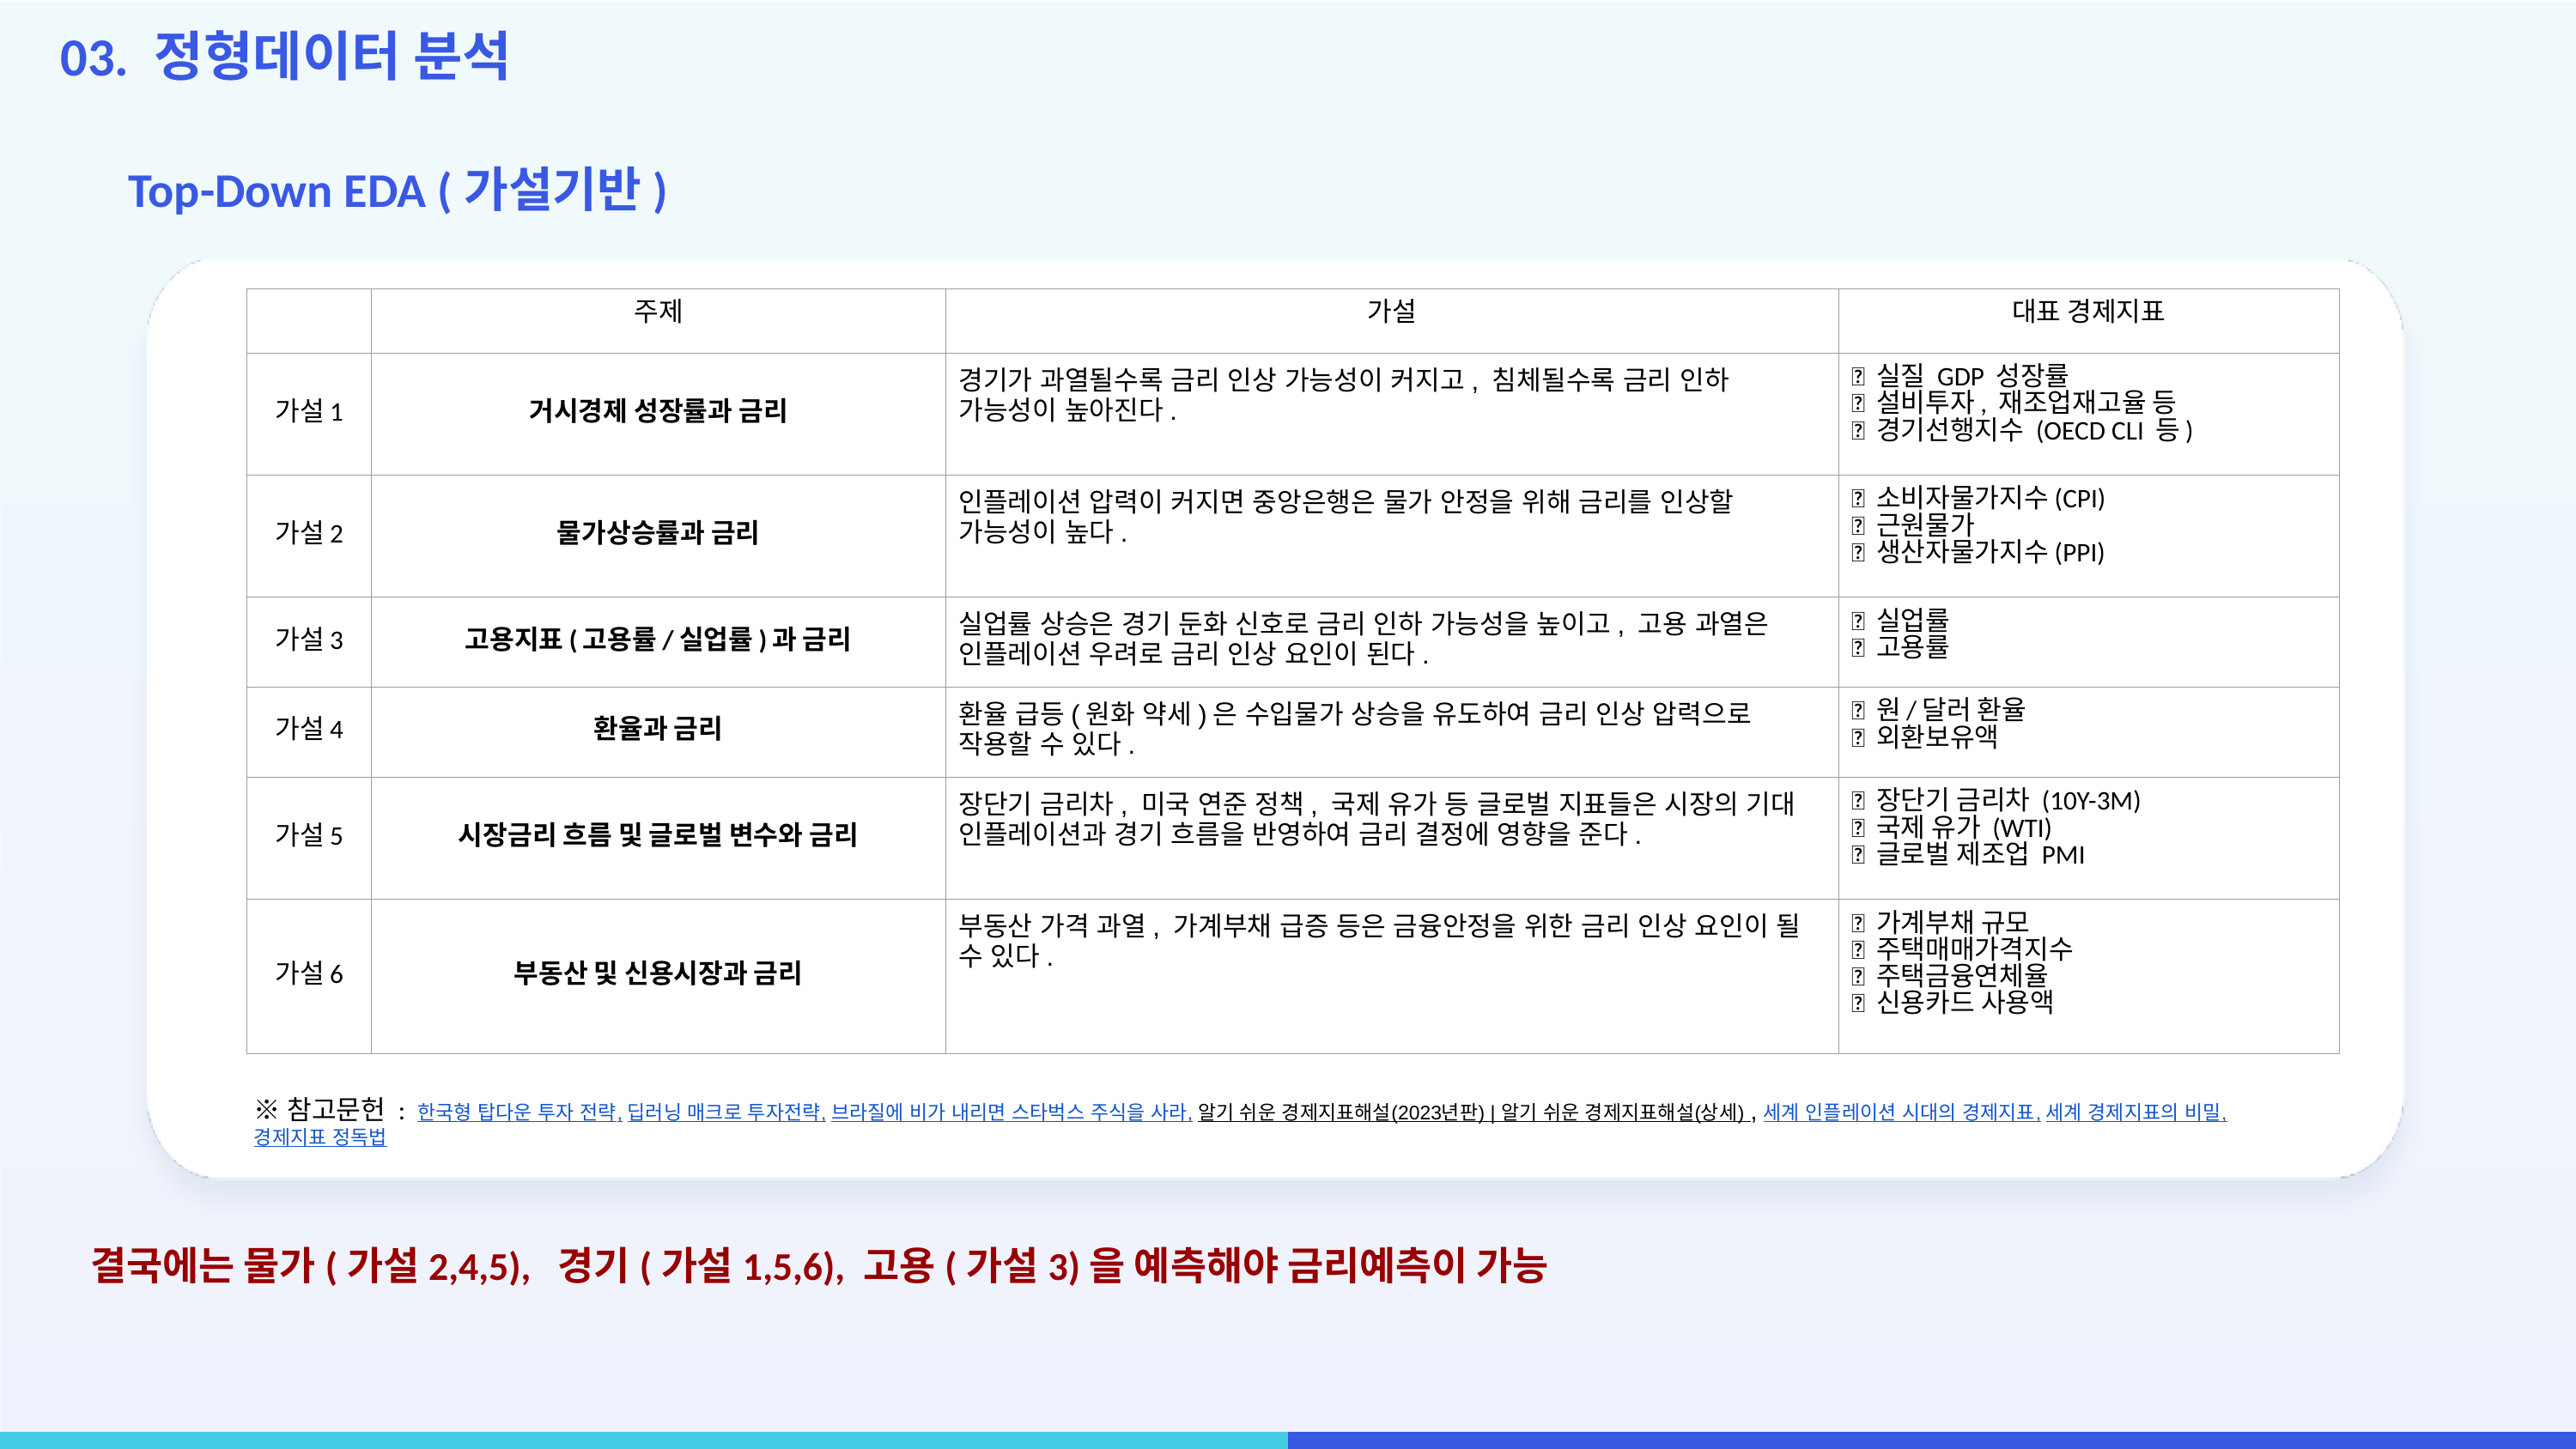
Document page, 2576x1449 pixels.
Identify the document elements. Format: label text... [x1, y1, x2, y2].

text_box 03. 정형데이터 분석 [35, 0, 556, 100]
text_box Top-Down EDA (가설기반) [128, 152, 556, 227]
list 결국에는 물가(가설2,4,5), 경기(가설1,5,6), 고용(가설3)을 예측해야 금리예측이 가능 [77, 1179, 556, 1281]
picture [0, 0, 2576, 1449]
